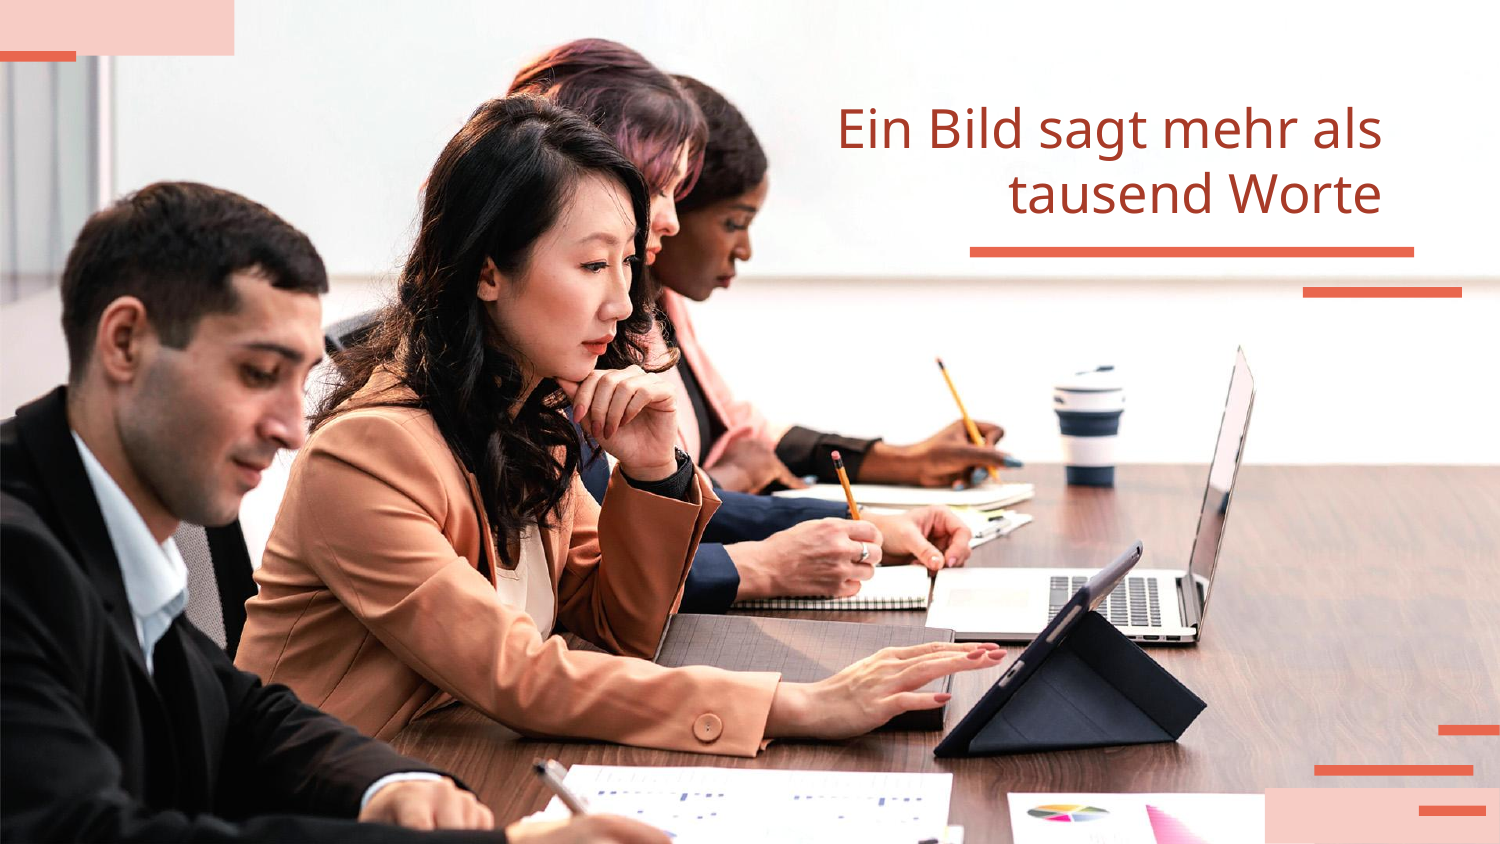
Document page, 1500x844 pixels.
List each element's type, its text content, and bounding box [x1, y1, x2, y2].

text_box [969, 246, 1462, 299]
title Ein Bild sagt mehr als tausend Worte [801, 71, 1399, 247]
picture [0, 0, 1500, 844]
